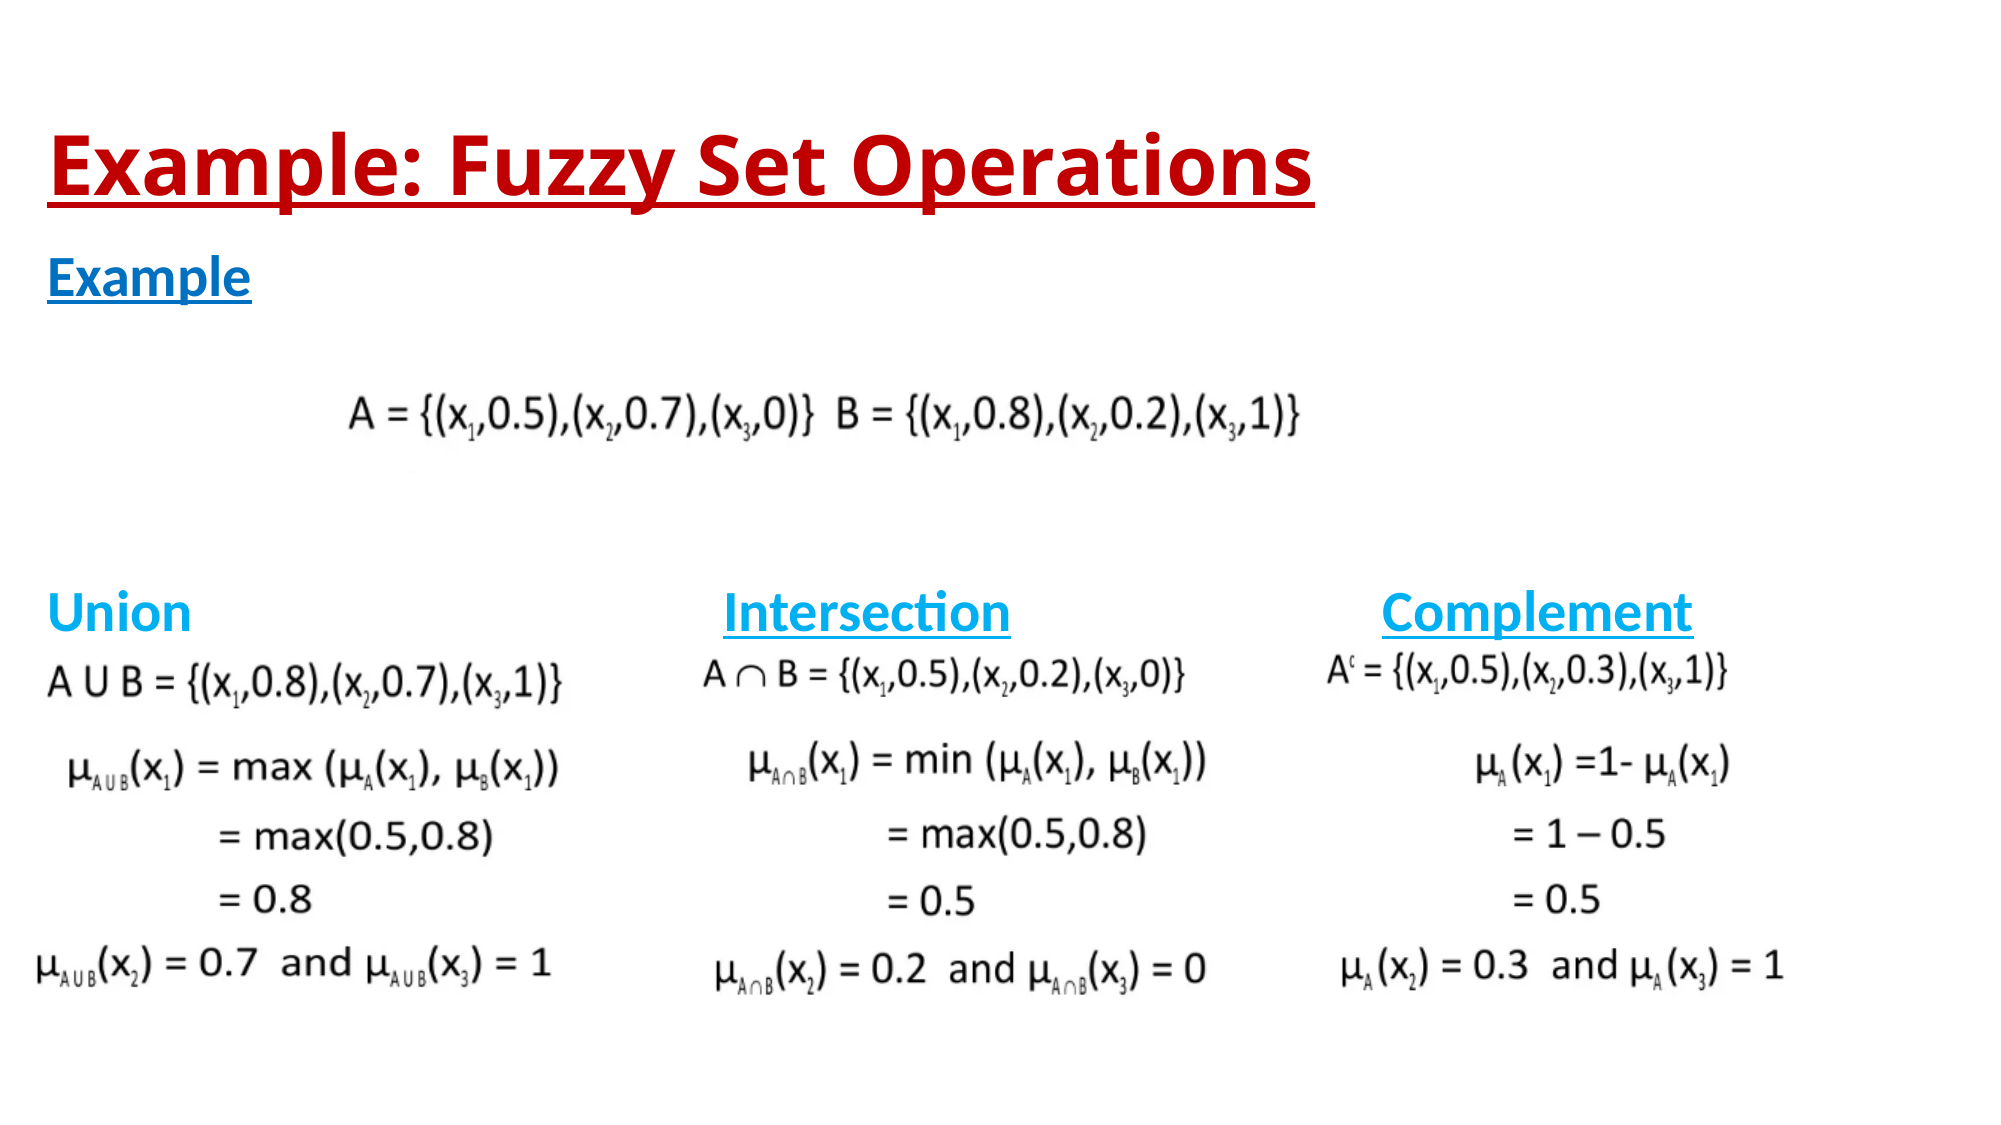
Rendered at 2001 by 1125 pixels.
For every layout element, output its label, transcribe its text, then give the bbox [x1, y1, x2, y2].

picture [681, 740, 1223, 998]
picture [30, 740, 571, 1003]
picture [700, 641, 1190, 711]
picture [336, 381, 1305, 473]
picture [1319, 641, 1735, 709]
picture [32, 636, 571, 728]
list Example Union Intersection Complement [32, 238, 1863, 1066]
picture [1304, 740, 1791, 1005]
title Example: Fuzzy Set Operations [32, 59, 1863, 238]
